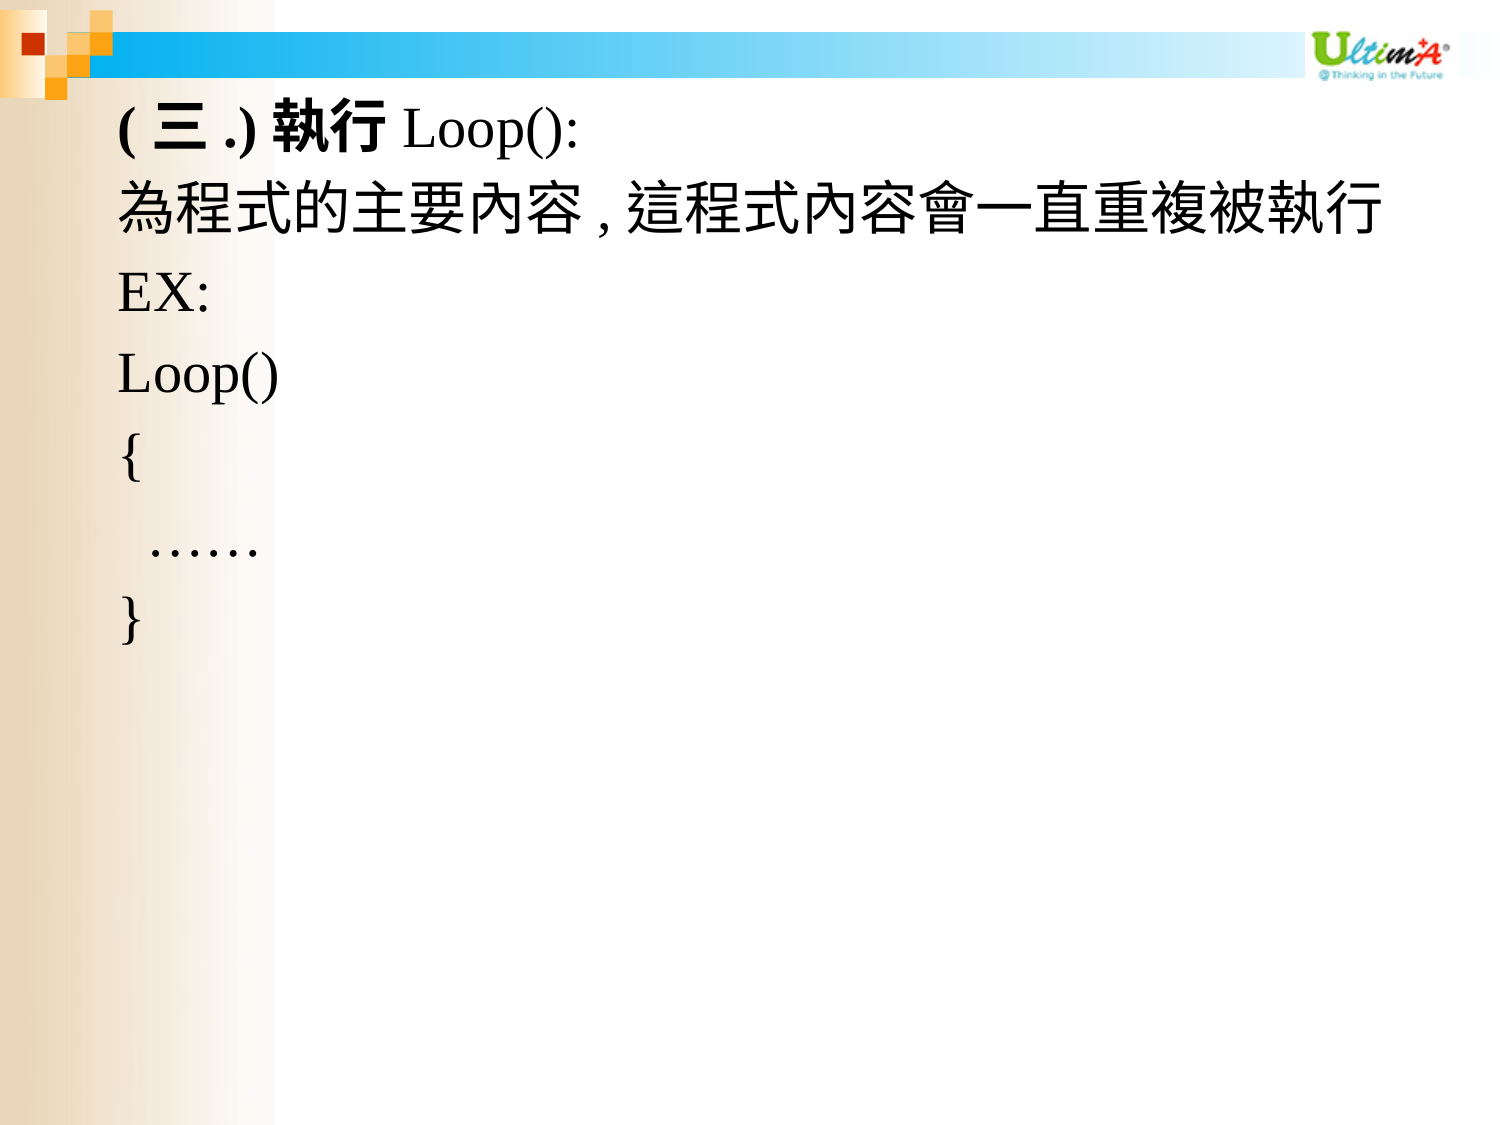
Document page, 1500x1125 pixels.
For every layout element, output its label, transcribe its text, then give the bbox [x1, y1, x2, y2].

list (三.)執行Loop(): 為程式的主要內容,這程式內容會一直重複被執行 EX: Loop() { …… } [75, 82, 1425, 1038]
picture [1305, 30, 1459, 81]
